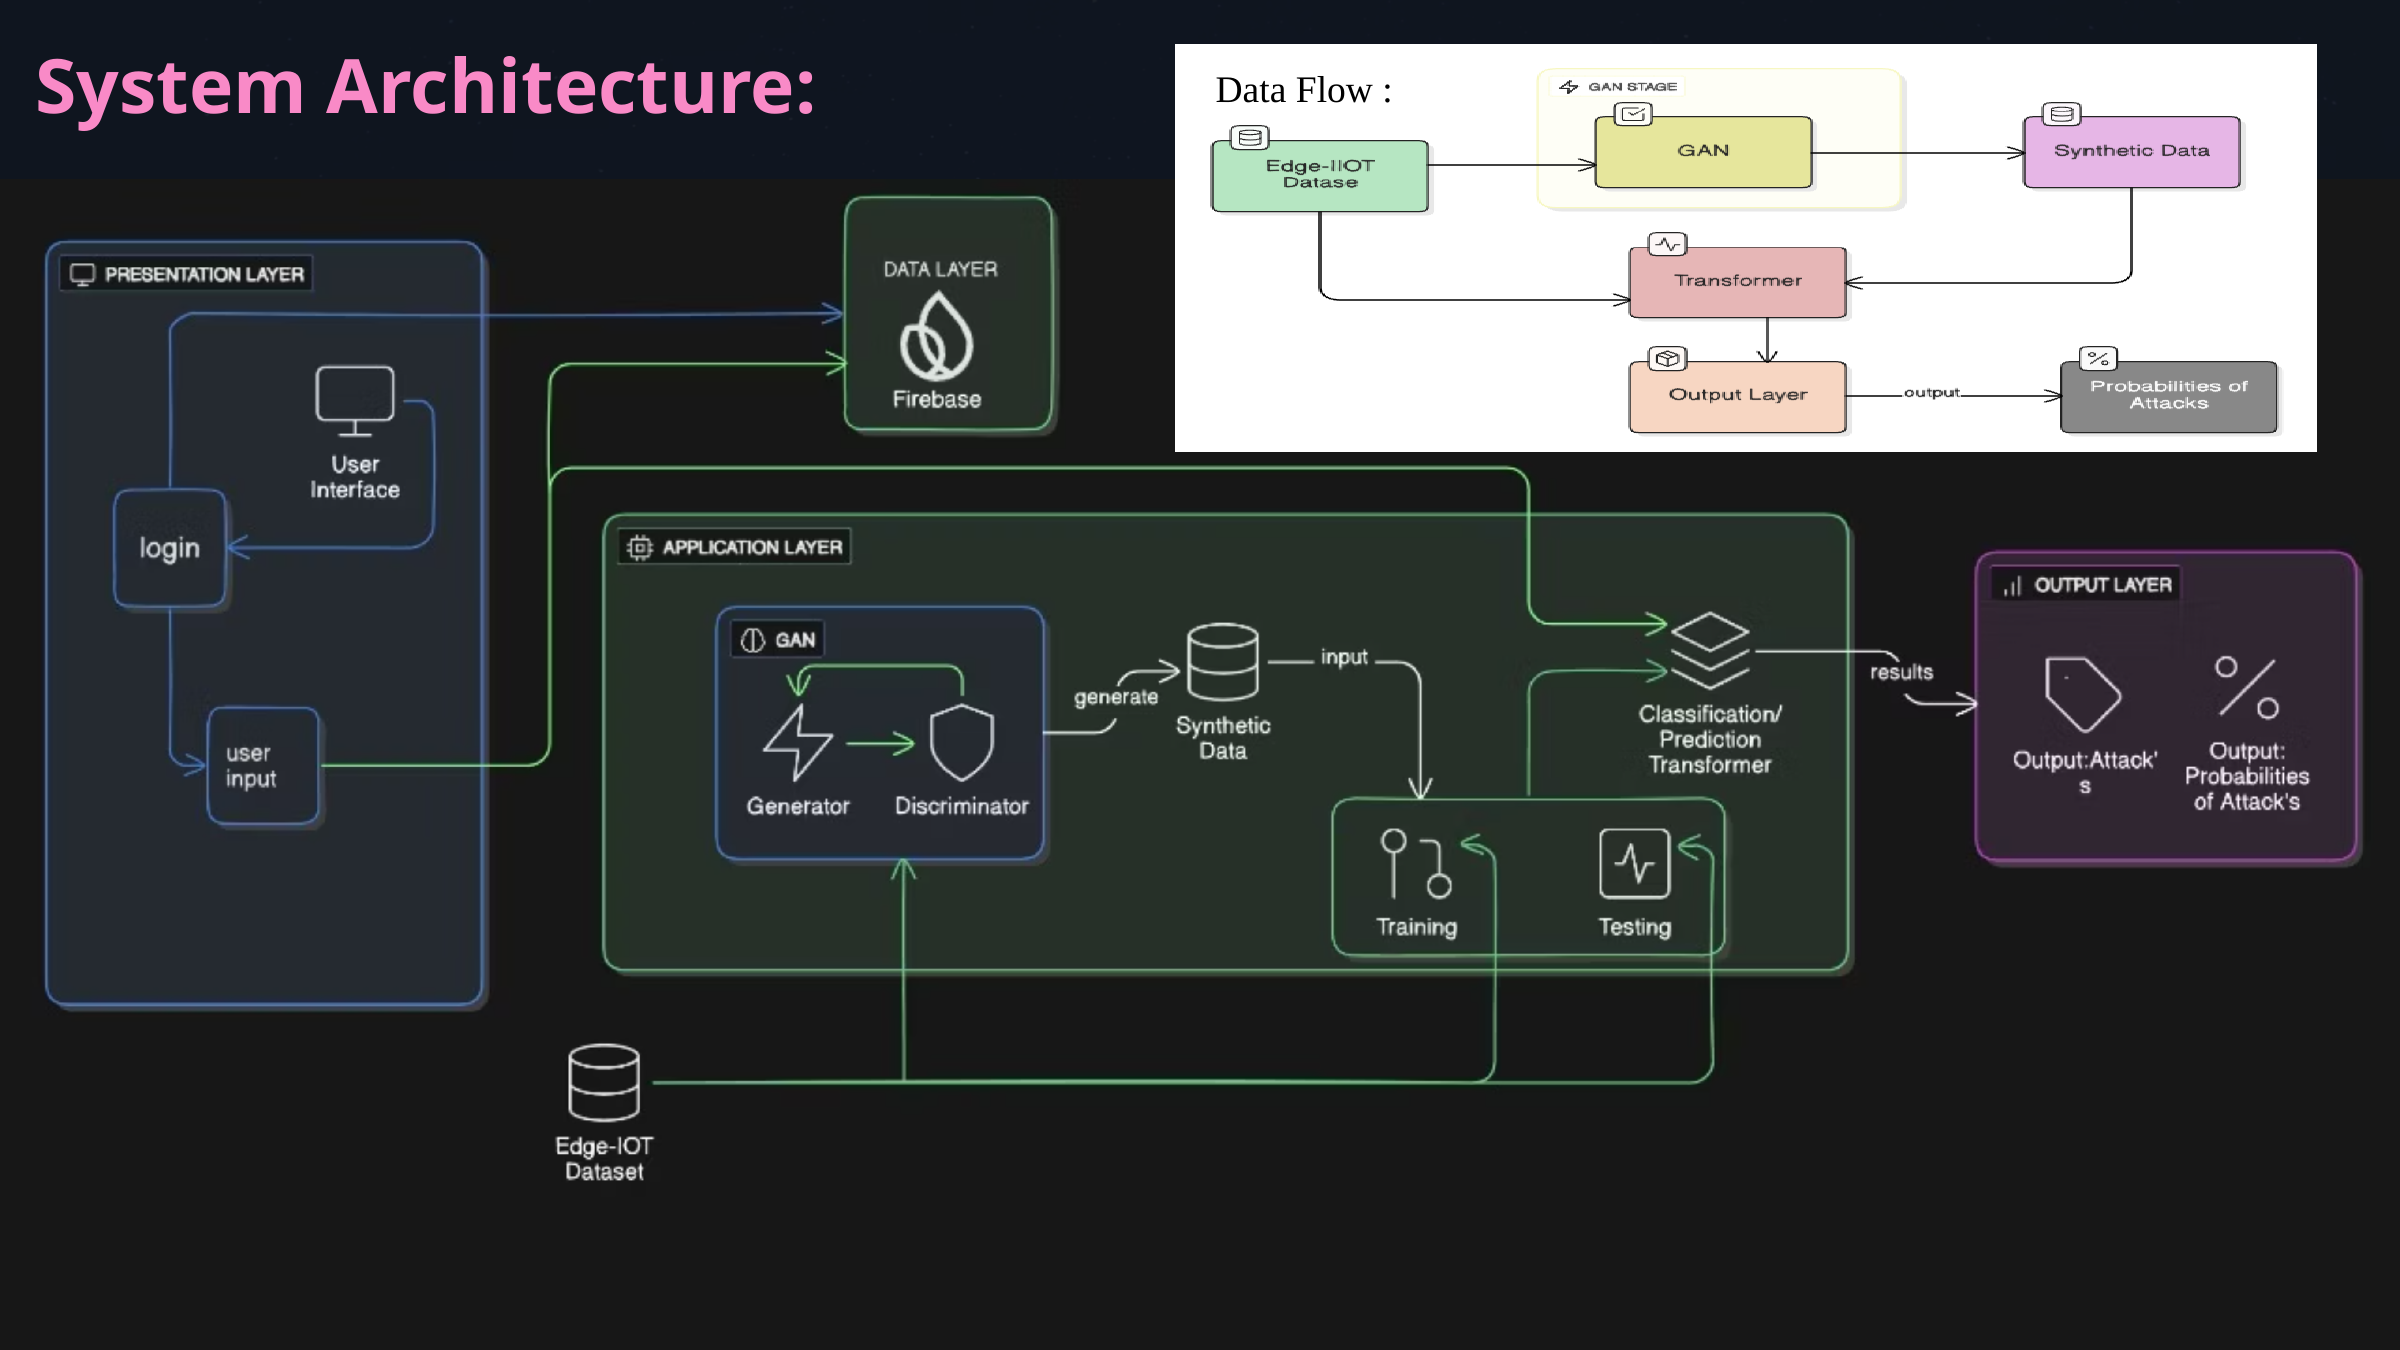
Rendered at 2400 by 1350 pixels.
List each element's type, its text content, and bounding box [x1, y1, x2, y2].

text_box System Architecture: [35, 21, 917, 130]
picture [0, 44, 2400, 1350]
